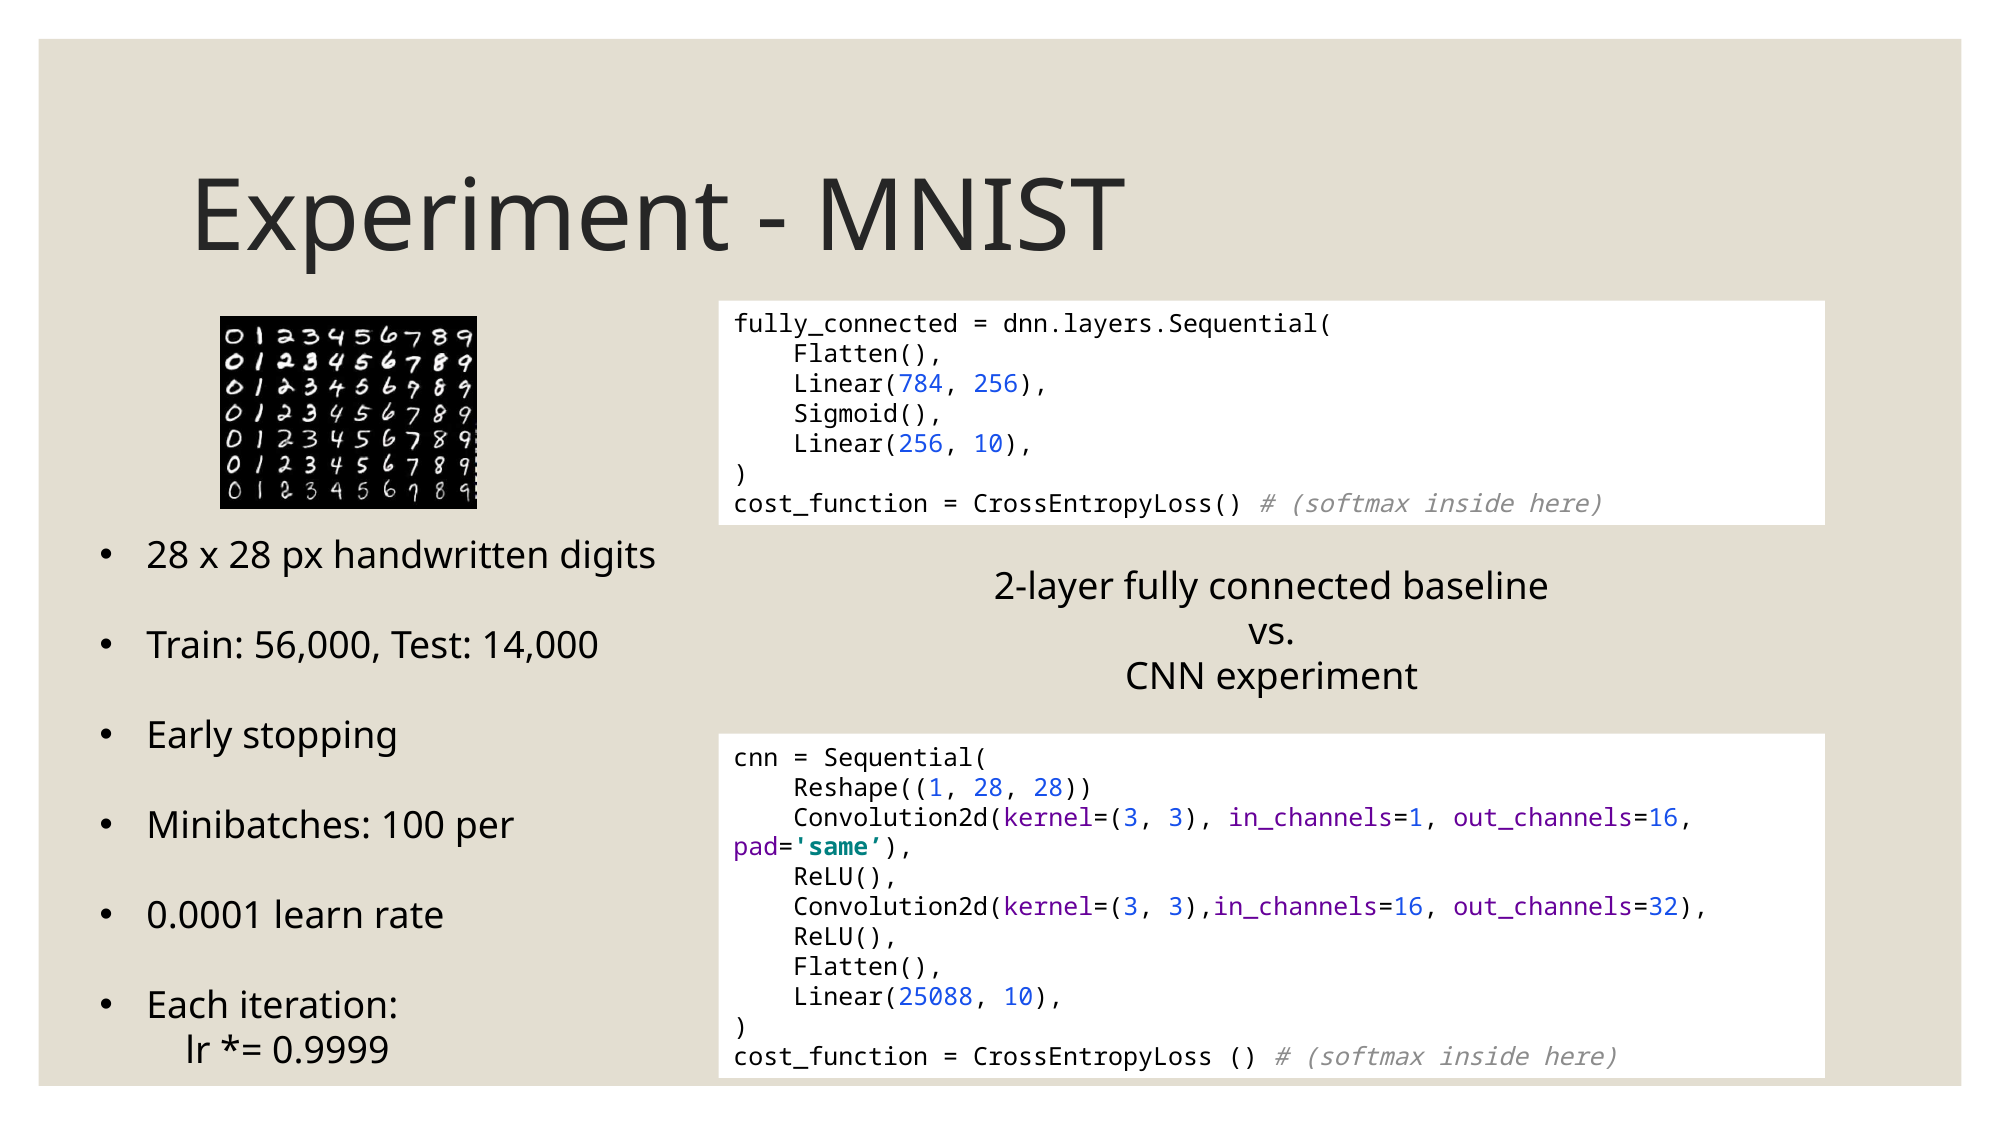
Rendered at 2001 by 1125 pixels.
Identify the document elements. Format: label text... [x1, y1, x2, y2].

text_box fully_connected = dnn.layers.Sequential( Flatten(), Linear(784, 256), Sigmoid(), Linear(256, 10), ) cost_function = CrossEntropyLoss() # (softmax inside here) [718, 300, 1825, 525]
picture [220, 316, 477, 509]
text_box 2-layer fully connected baseline vs. CNN experiment [978, 554, 1565, 705]
text_box cnn = Sequential( Reshape((1, 28, 28)) Convolution2d(kernel=(3, 3), in_channels=1, out_channels=16, pad='same’), ReLU(), Convolution2d(kernel=(3, 3),in_channels=16, out_channels=32), ReLU(), Flatten(), Linear(25088, 10), ) cost_function = CrossEntropyLoss () # (softmax inside here) [718, 733, 1825, 1078]
text_box 28 x 28 px handwritten digits Train: 56,000, Test: 14,000 Early stopping Minibatches: 100 per 0.0001 learn rate Each iteration: lr *= 0.9999 [84, 523, 672, 1124]
title Experiment - MNIST [174, 105, 1825, 331]
